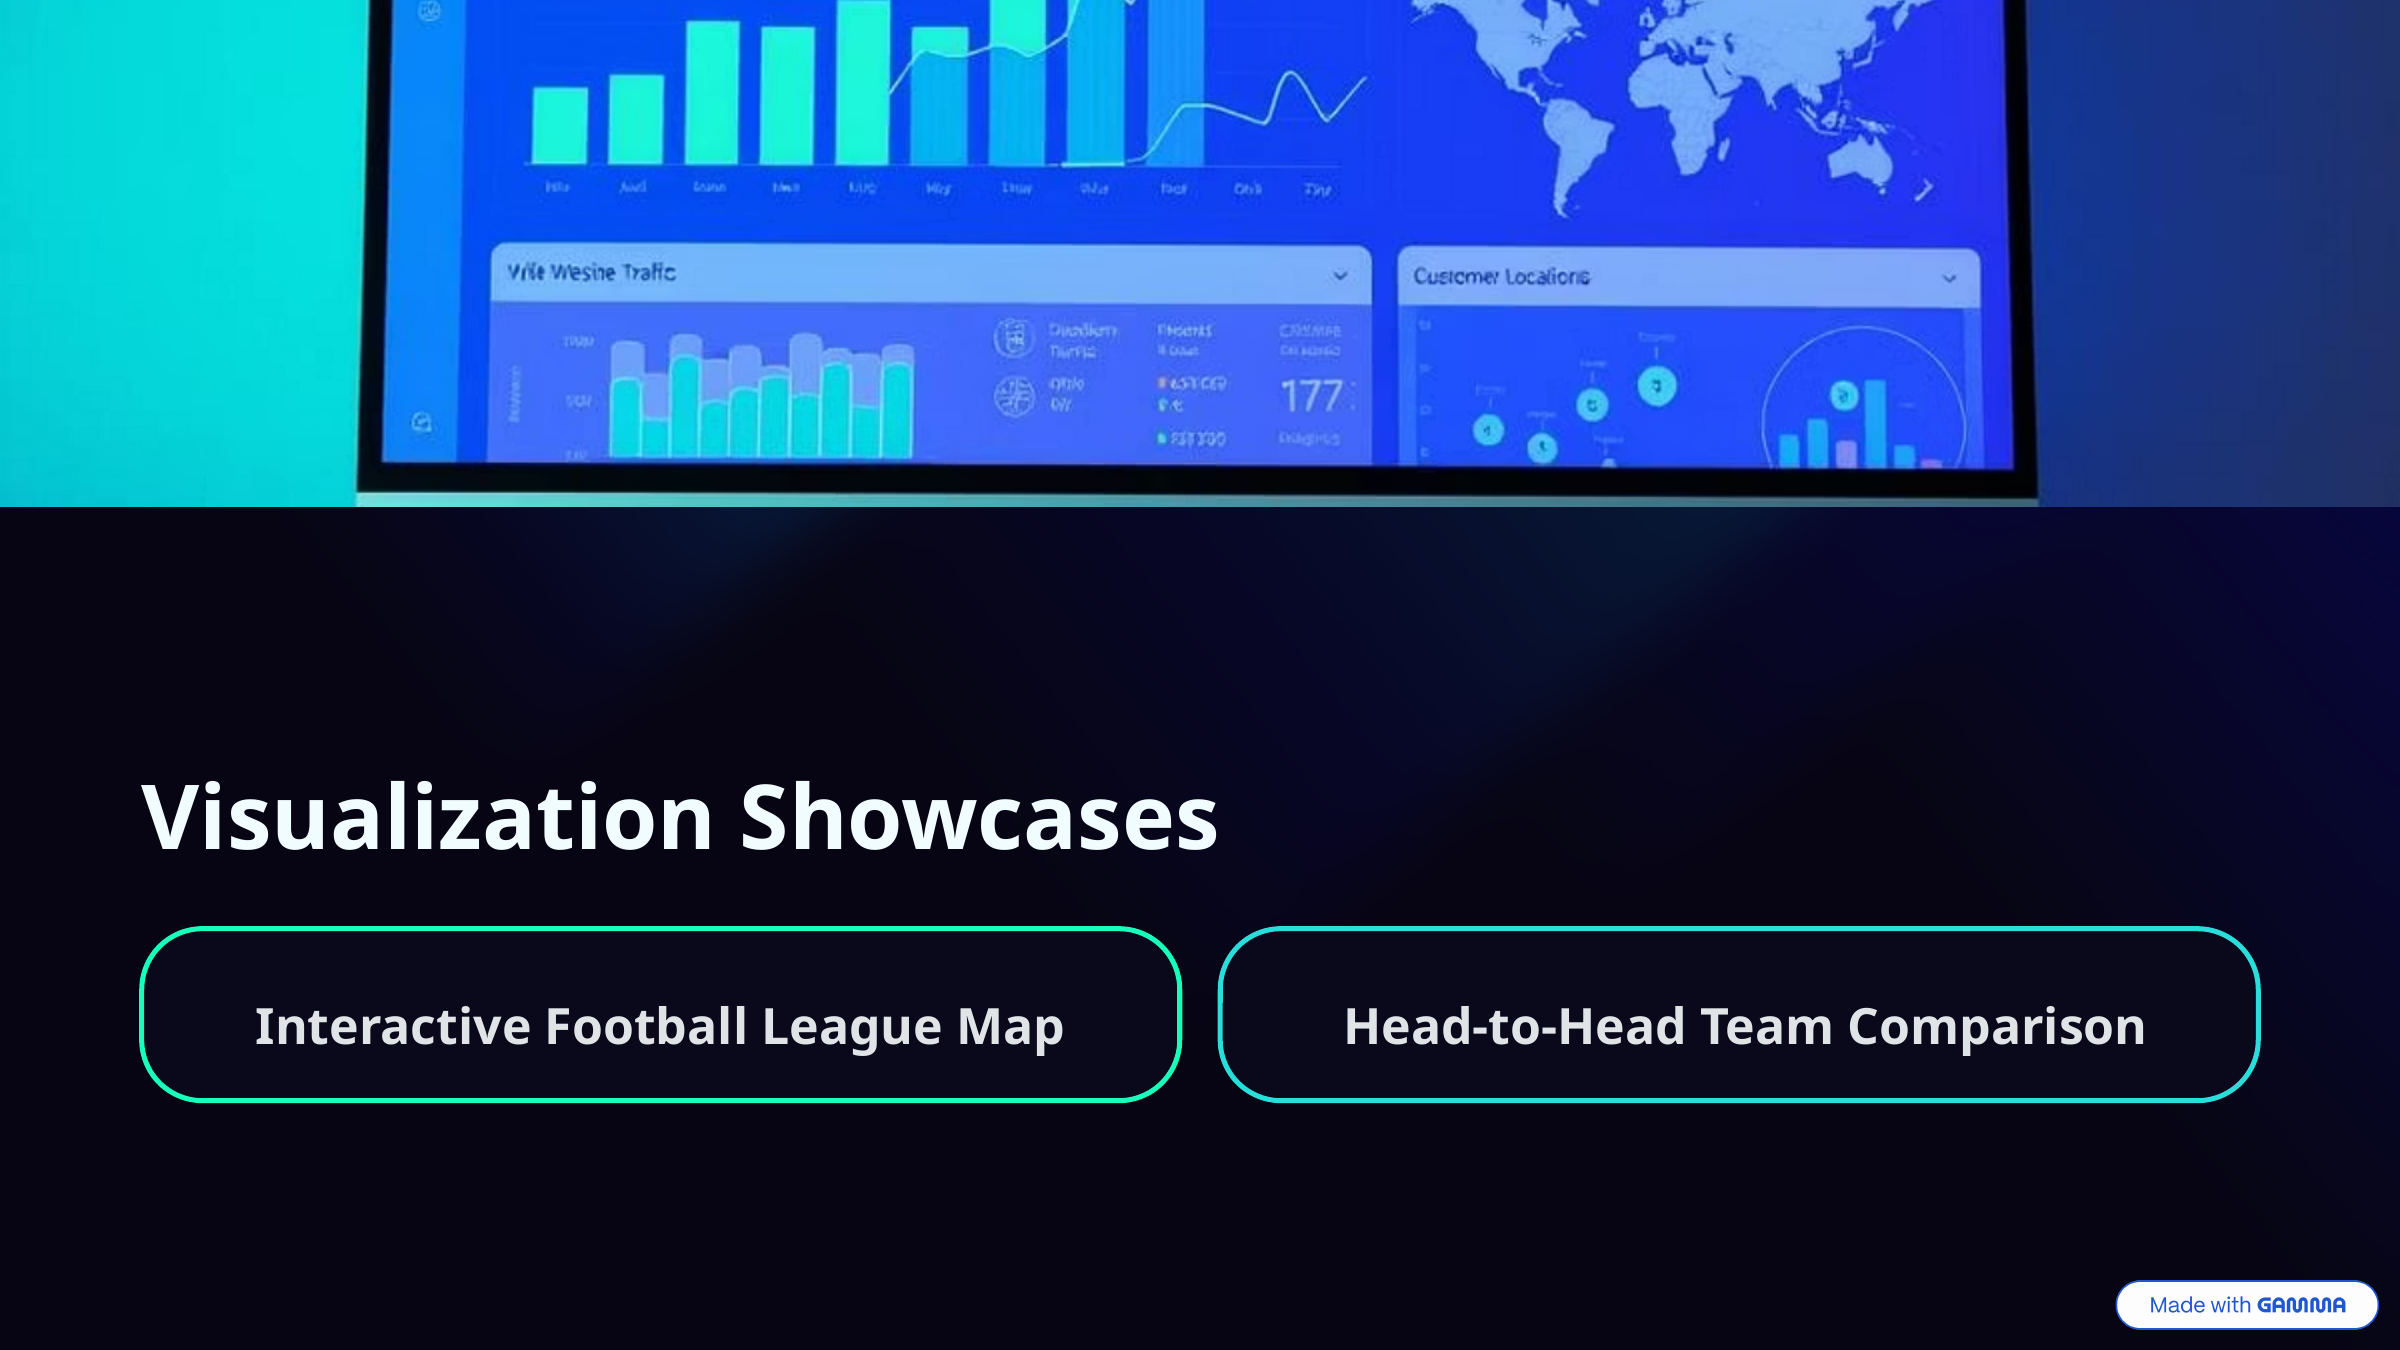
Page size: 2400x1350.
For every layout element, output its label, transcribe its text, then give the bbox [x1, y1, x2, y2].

text_box Interactive Football League Map [187, 974, 1135, 1056]
picture [2106, 1271, 2389, 1339]
picture [0, 0, 2400, 507]
text_box [141, 928, 1180, 1101]
text_box Head-to-Head Team Comparison [1265, 974, 2213, 1056]
text_box Visualization Showcases [141, 755, 1194, 868]
text_box [1220, 928, 2259, 1101]
